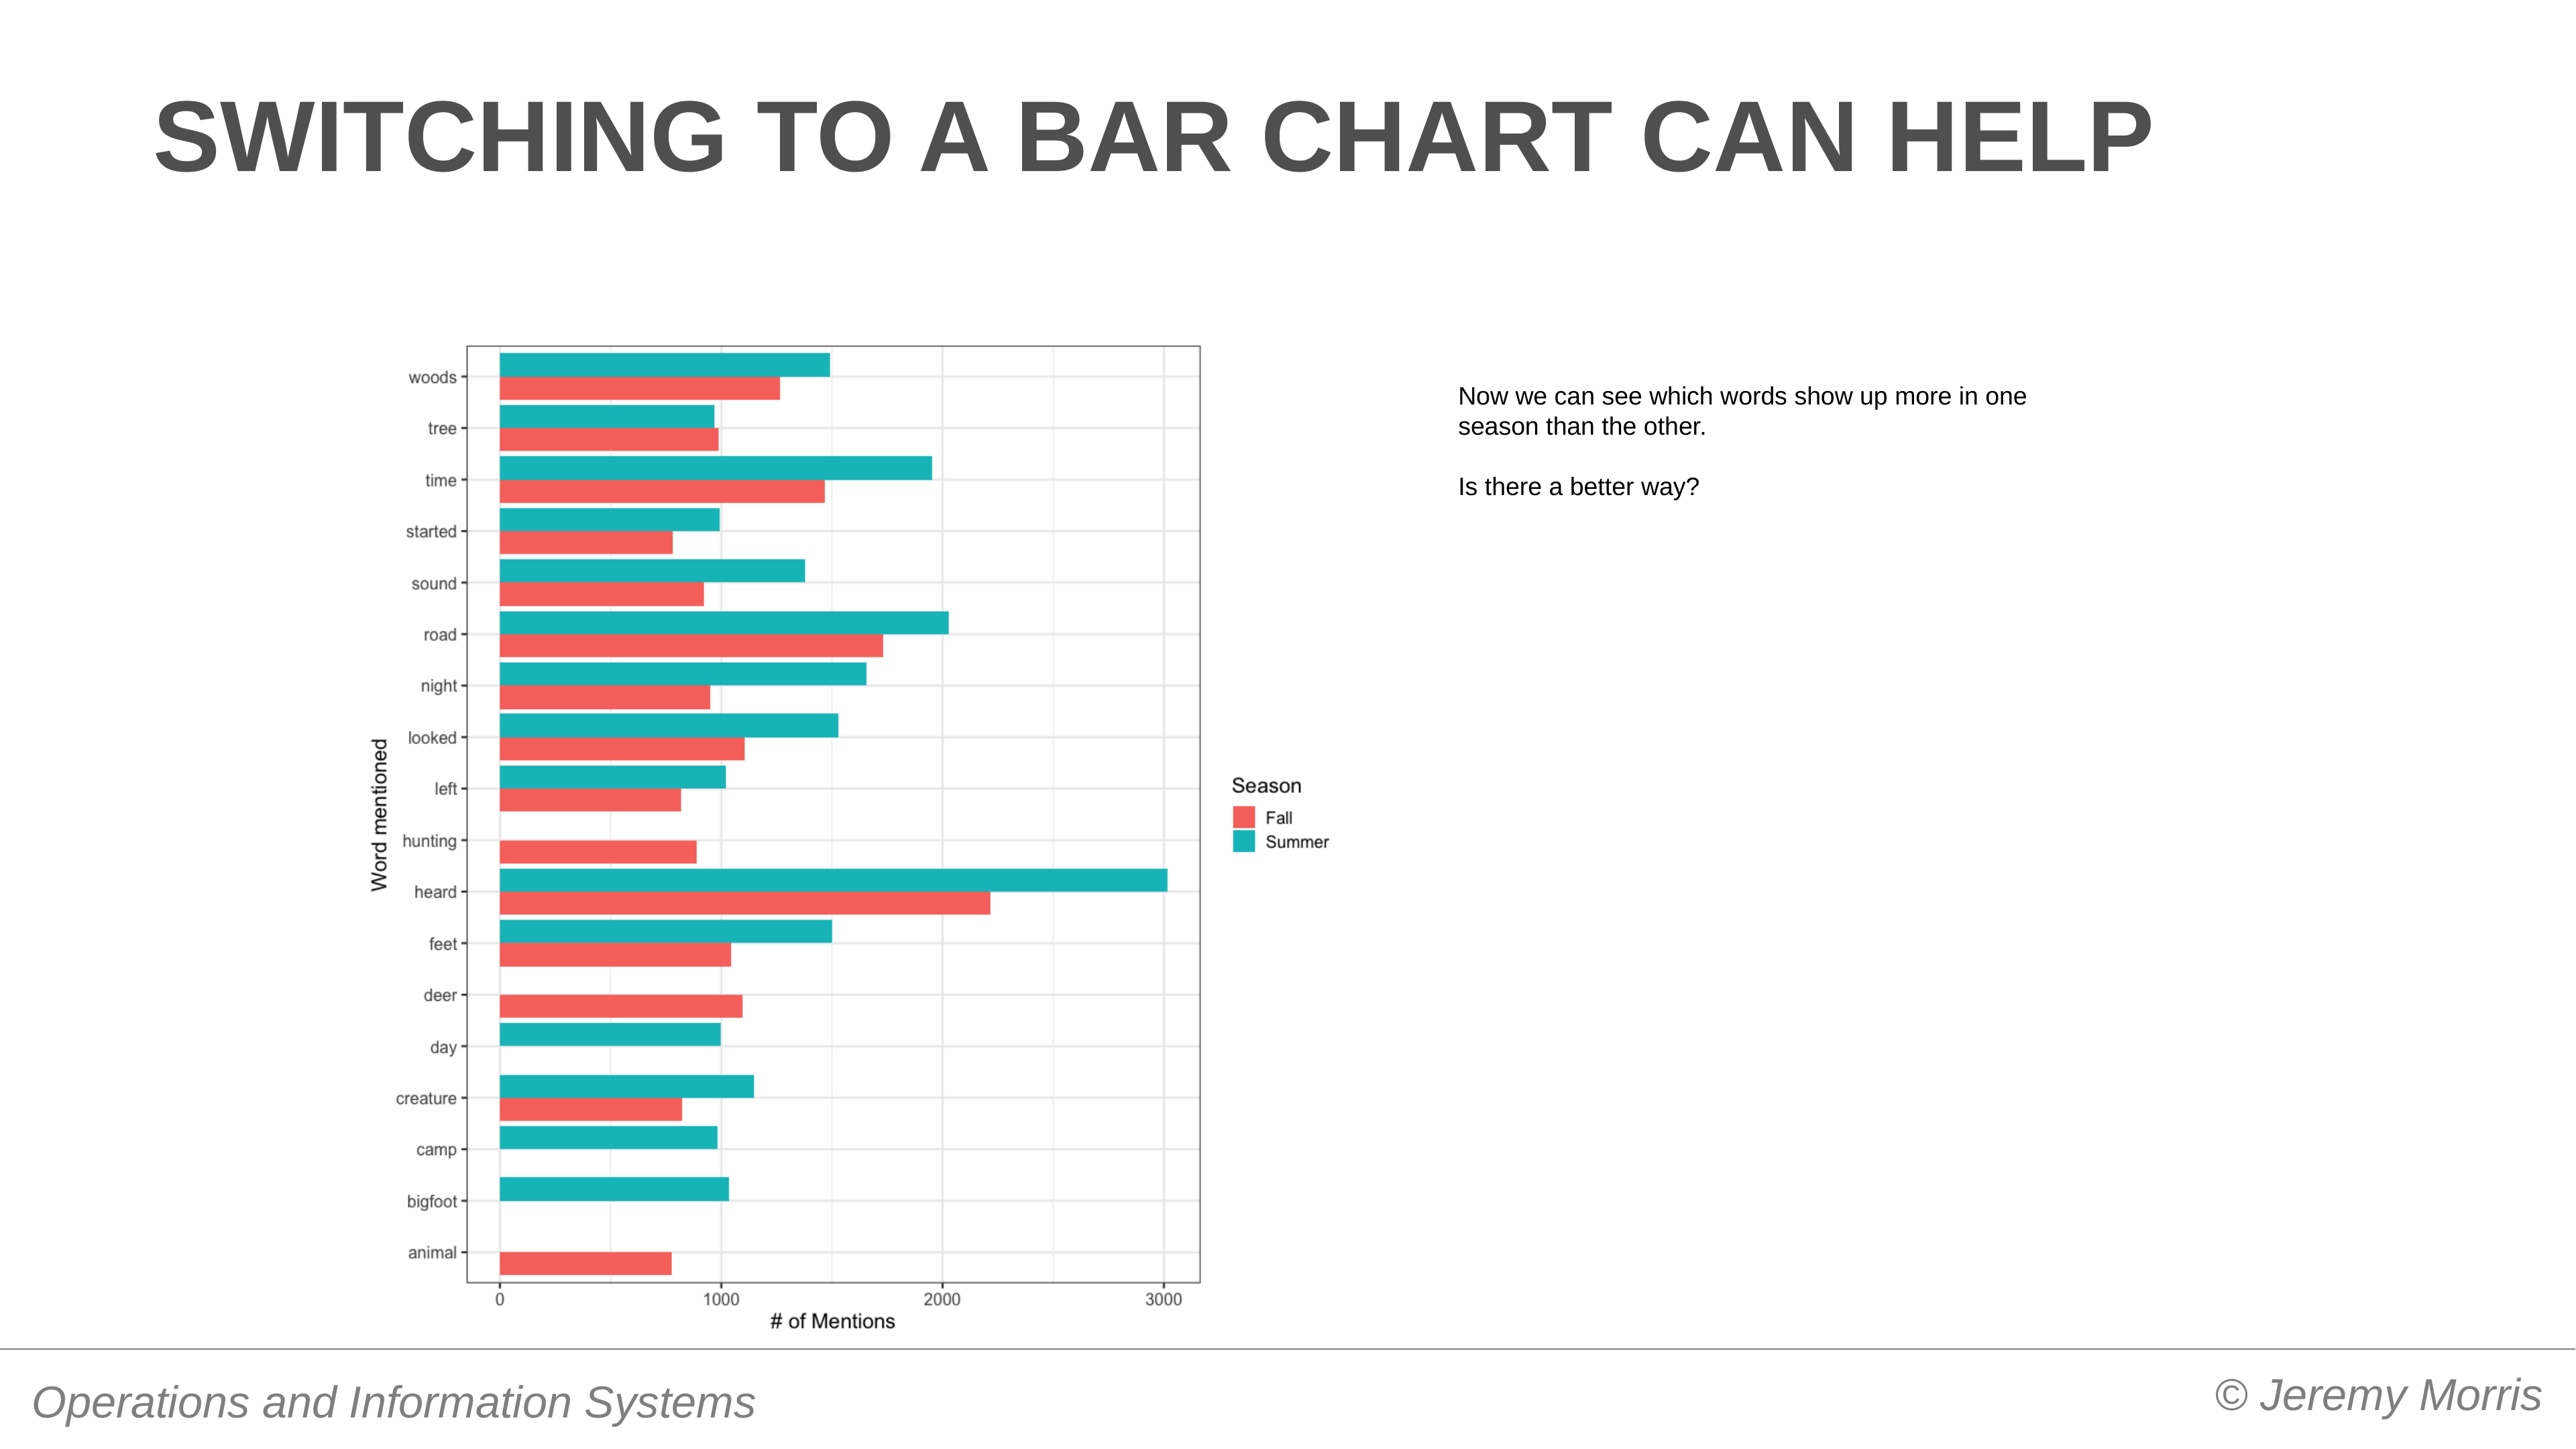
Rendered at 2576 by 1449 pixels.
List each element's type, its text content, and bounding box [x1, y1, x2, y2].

picture [361, 335, 1350, 1344]
title Switching to a bar chart can help [128, 53, 2447, 204]
text_box Now we can see which words show up more in one season than the other. Is there a better way? [1448, 374, 2074, 506]
